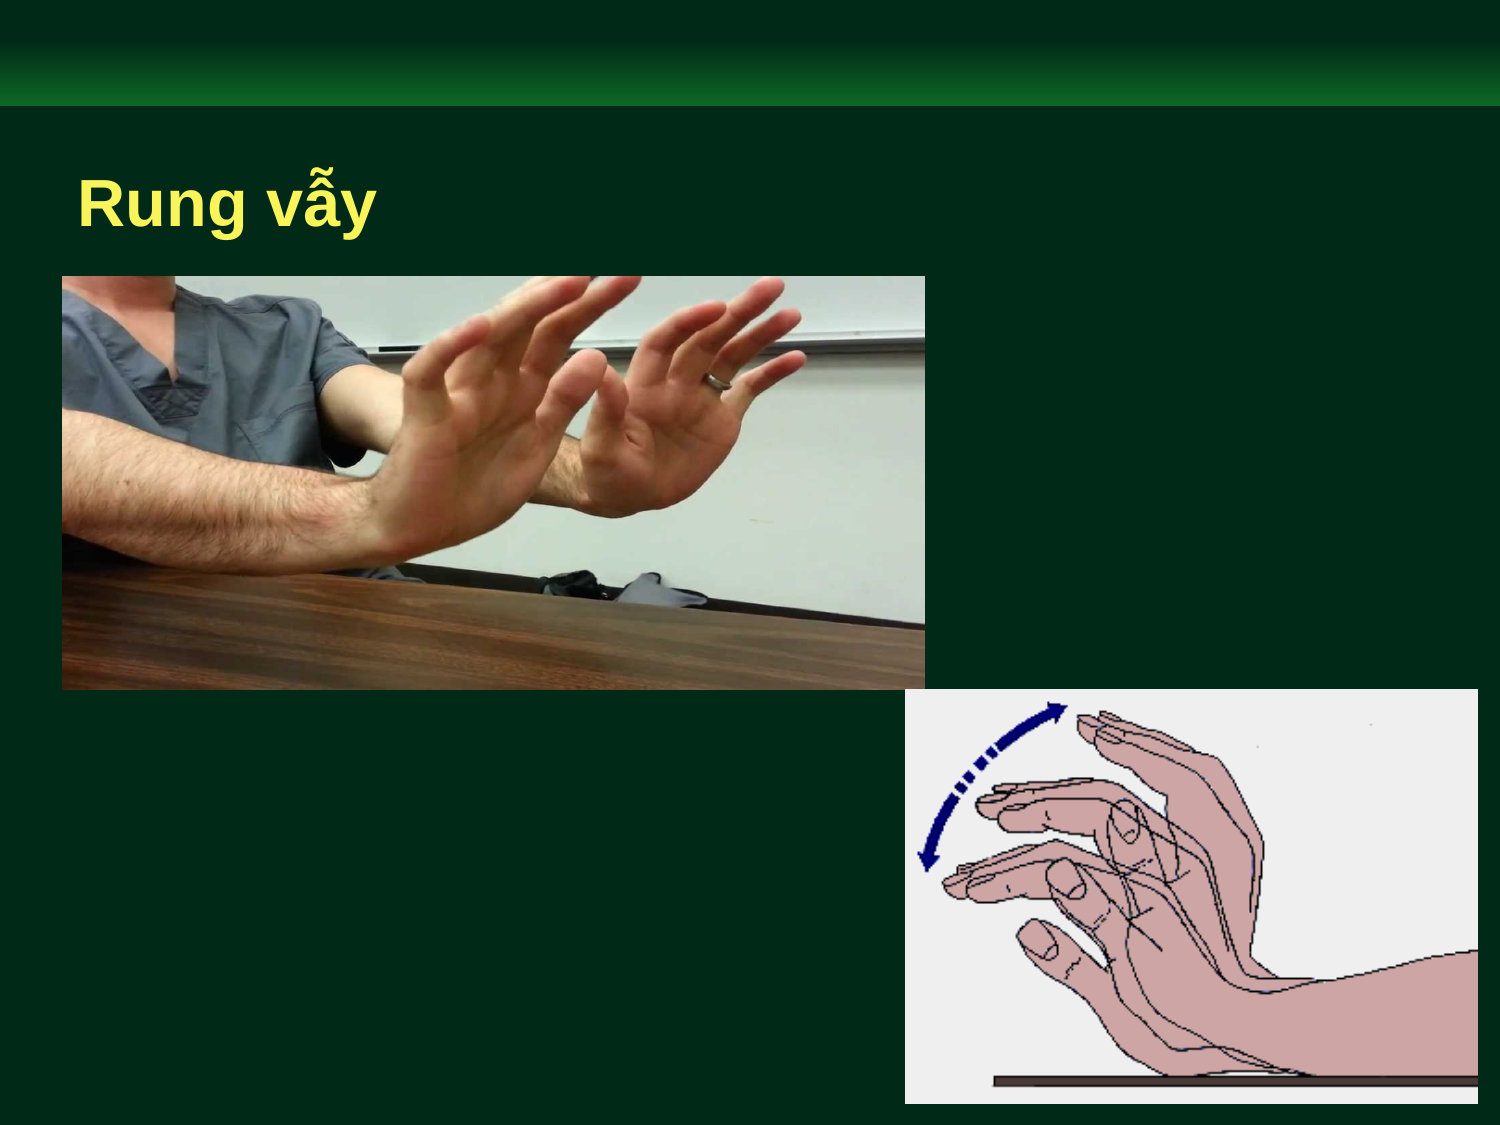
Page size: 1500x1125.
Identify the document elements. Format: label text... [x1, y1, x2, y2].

picture [62, 276, 1479, 1105]
title Rung vẫy [62, 109, 1452, 291]
